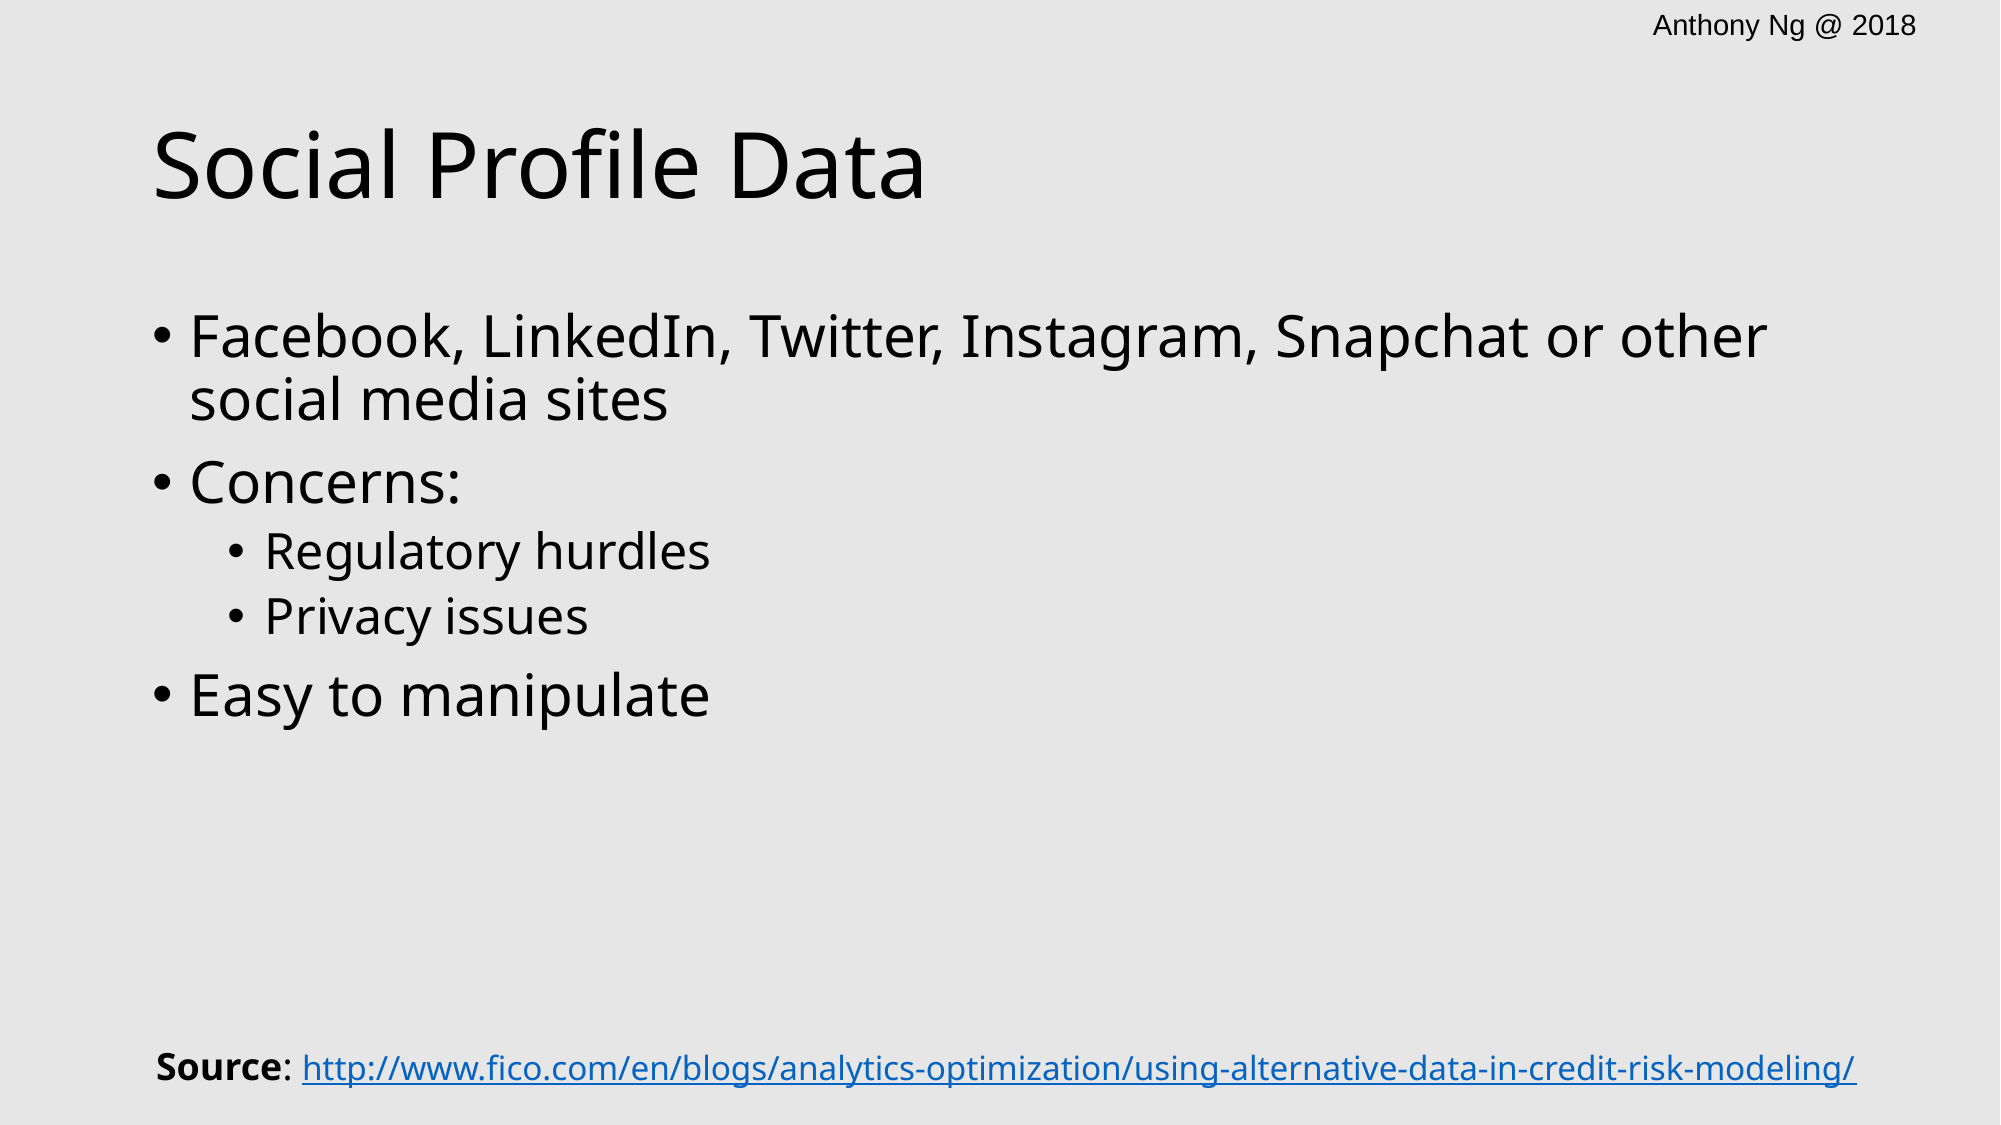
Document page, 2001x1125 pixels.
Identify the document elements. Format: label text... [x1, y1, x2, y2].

text_box Source: http://www.fico.com/en/blogs/analytics-optimization/using-alternative-data-in-credit-risk-modeling/ [141, 1035, 1882, 1096]
list Facebook, LinkedIn, Twitter, Instagram, Snapchat or other social media sites Concerns: Regulatory hurdles Privacy issues Easy to manipulate [137, 299, 1863, 1014]
title Social Profile Data [137, 59, 1863, 278]
